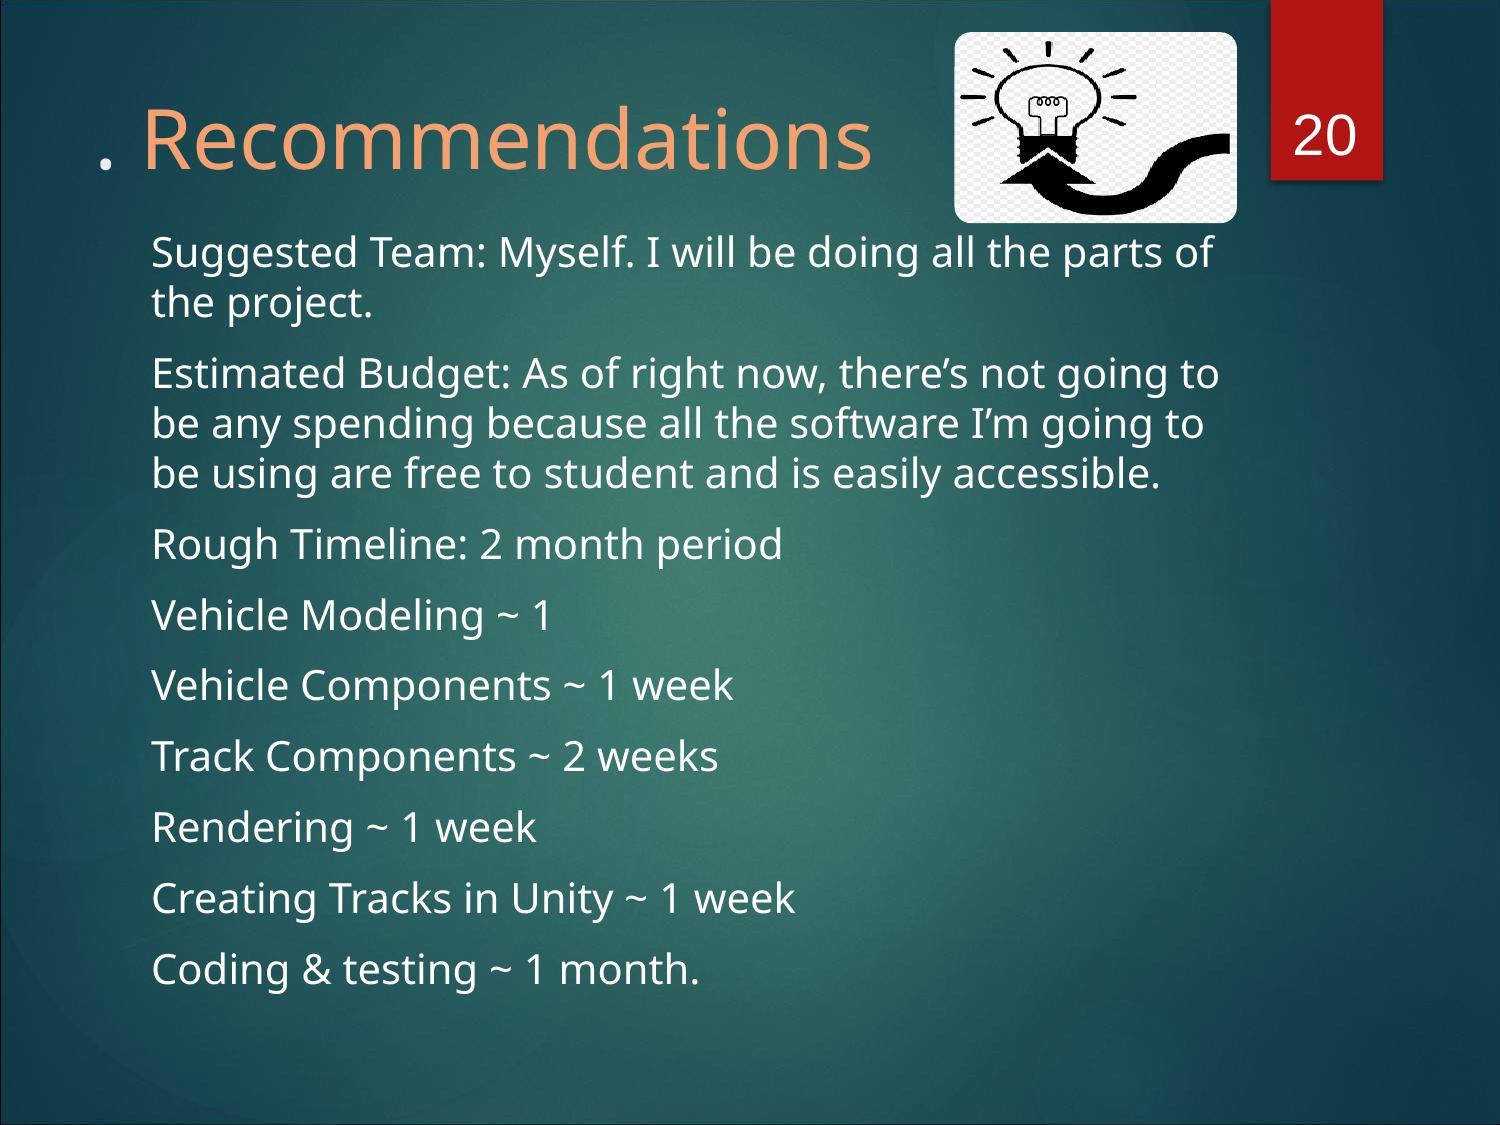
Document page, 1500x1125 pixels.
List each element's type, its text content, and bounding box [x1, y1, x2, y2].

title . Recommendations [79, 74, 948, 304]
list Suggested Team: Myself. I will be doing all the parts of the project. Estimated Budget: As of right now, there’s not going to be any spending because all the software I’m going to be using are free to student and is easily accessible. Rough Timeline: 2 month period Vehicle Modeling ~ 1 Vehicle Components ~ 1 week Track Components ~ 2 weeks Rendering ~ 1 week Creating Tracks in Unity ~ 1 week Coding & testing ~ 1 month. [135, 218, 1237, 1051]
slide_number 20 [1273, 48, 1377, 175]
picture [0, 0, 1500, 1125]
